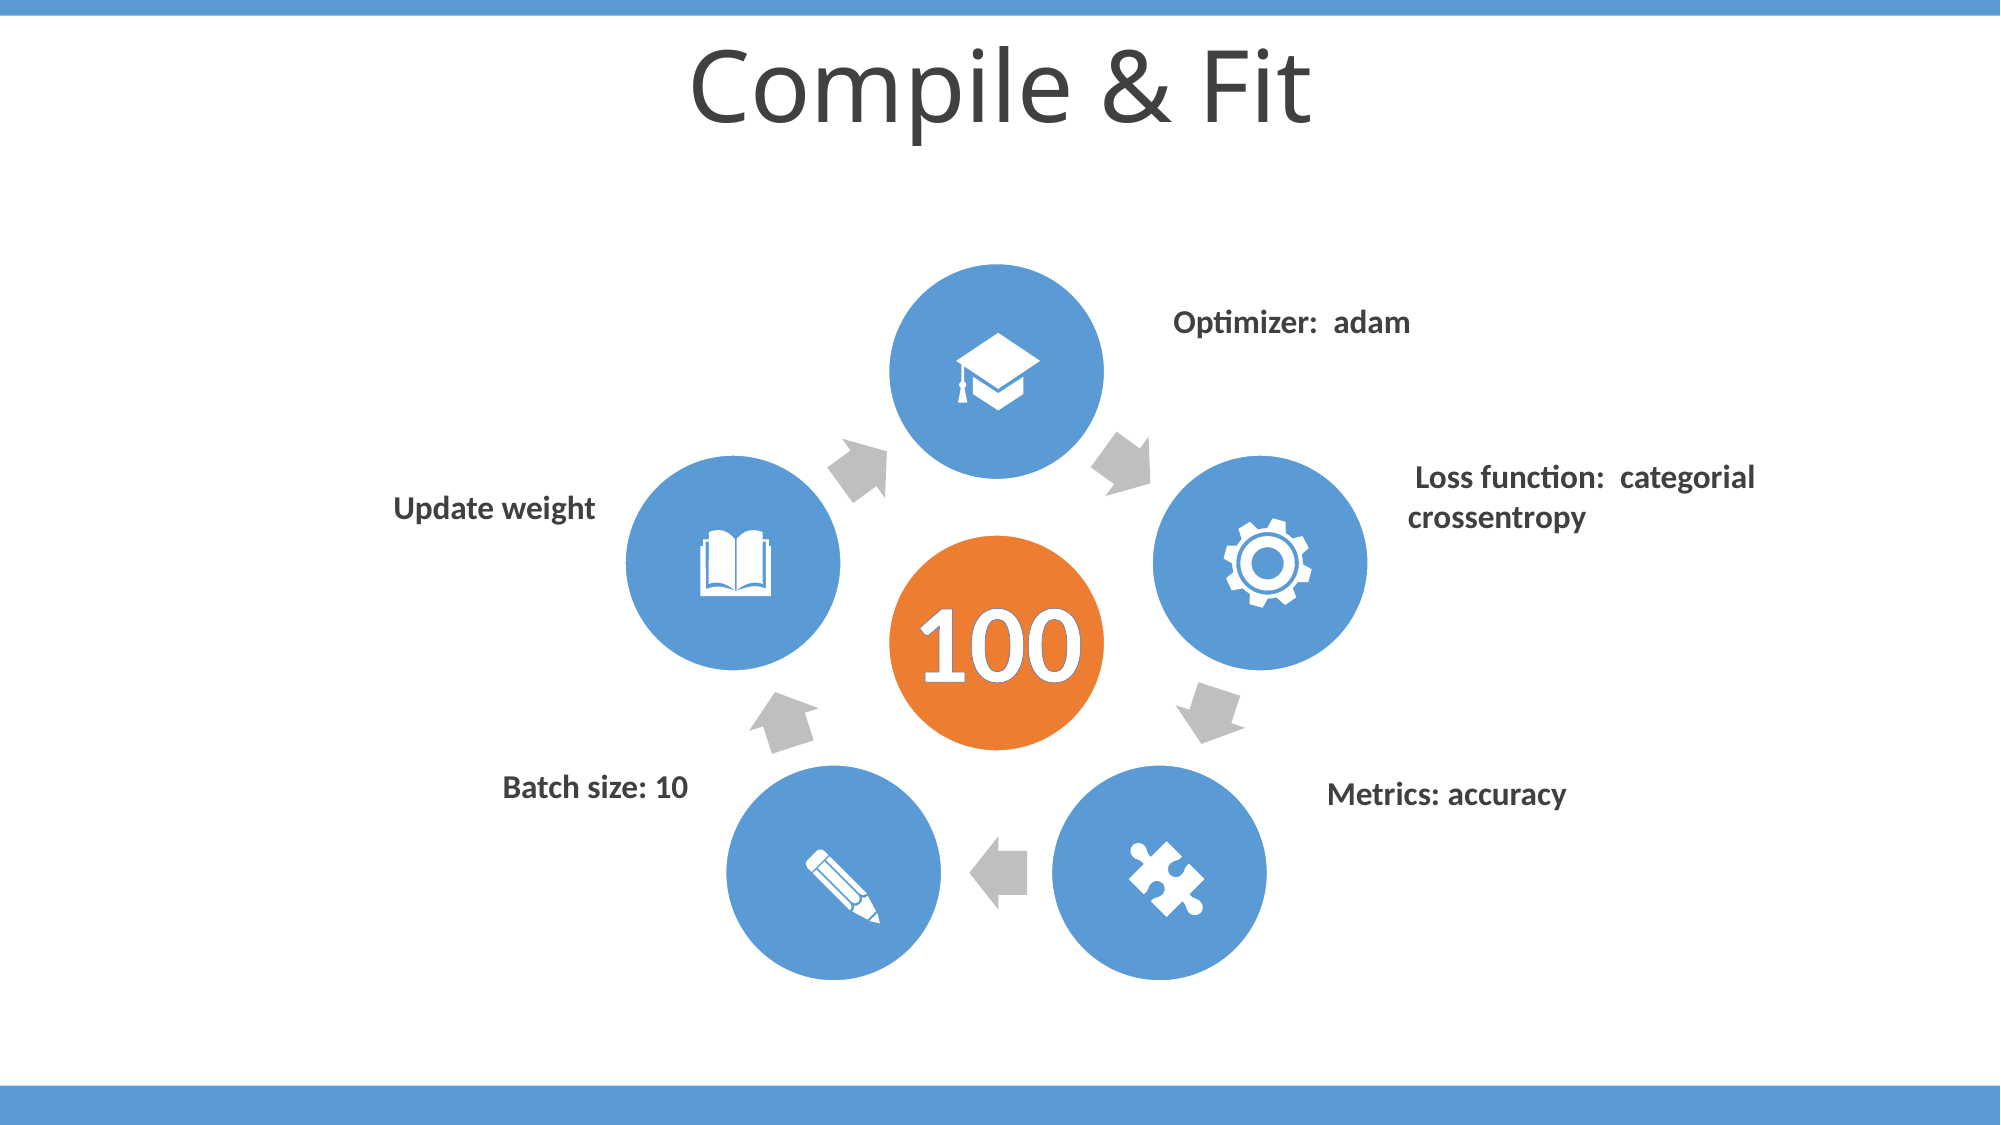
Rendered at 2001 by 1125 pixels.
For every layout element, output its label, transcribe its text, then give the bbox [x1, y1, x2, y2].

text_box [887, 262, 1107, 481]
text_box 100 [897, 562, 1099, 712]
text_box Optimizer: adam [1158, 292, 1898, 348]
text_box [954, 331, 1042, 412]
text_box Batch size: 10 [195, 757, 704, 813]
text_box [749, 692, 819, 754]
text_box Metrics: accuracy [1312, 764, 1821, 820]
text_box [887, 597, 897, 689]
text_box Update weight [102, 479, 611, 534]
text_box [724, 763, 944, 983]
text_box [911, 712, 1082, 753]
text_box Loss function: categorial crossentropy [1393, 447, 1902, 543]
text_box [623, 453, 843, 673]
text_box [1150, 453, 1370, 673]
text_box [1050, 763, 1269, 983]
list Compile & Fit [0, 26, 2000, 153]
text_box [804, 848, 882, 925]
text_box [923, 533, 1071, 562]
text_box [1175, 682, 1246, 744]
text_box [699, 529, 772, 598]
text_box [1222, 517, 1313, 609]
text_box [827, 438, 887, 504]
text_box [1090, 431, 1151, 497]
text_box [969, 836, 1028, 910]
text_box [1099, 604, 1107, 682]
text_box [1127, 839, 1206, 919]
